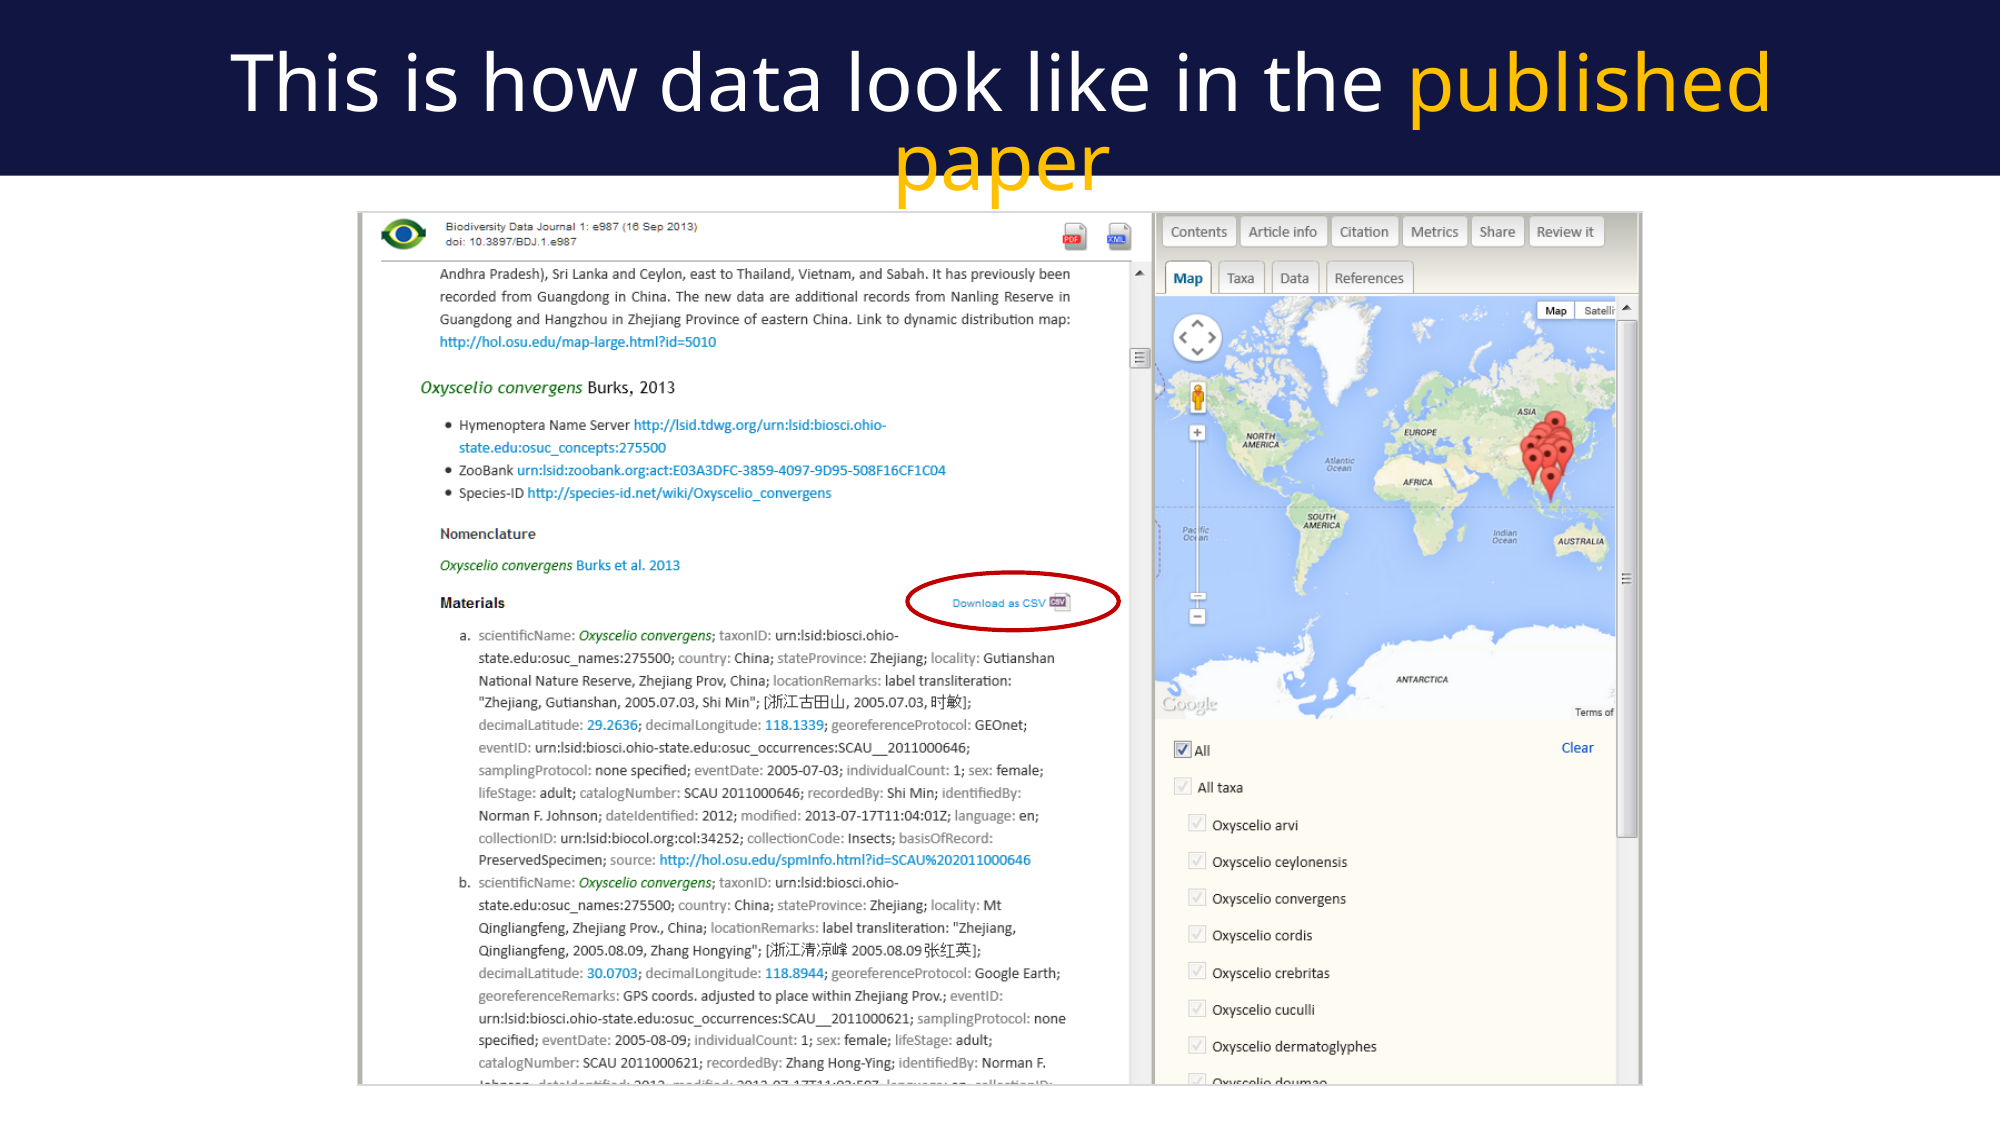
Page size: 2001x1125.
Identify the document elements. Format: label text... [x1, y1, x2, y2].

text_box [0, 0, 2000, 176]
text_box This is how data look like in the published paper [200, 40, 1804, 214]
picture [358, 212, 1642, 1085]
